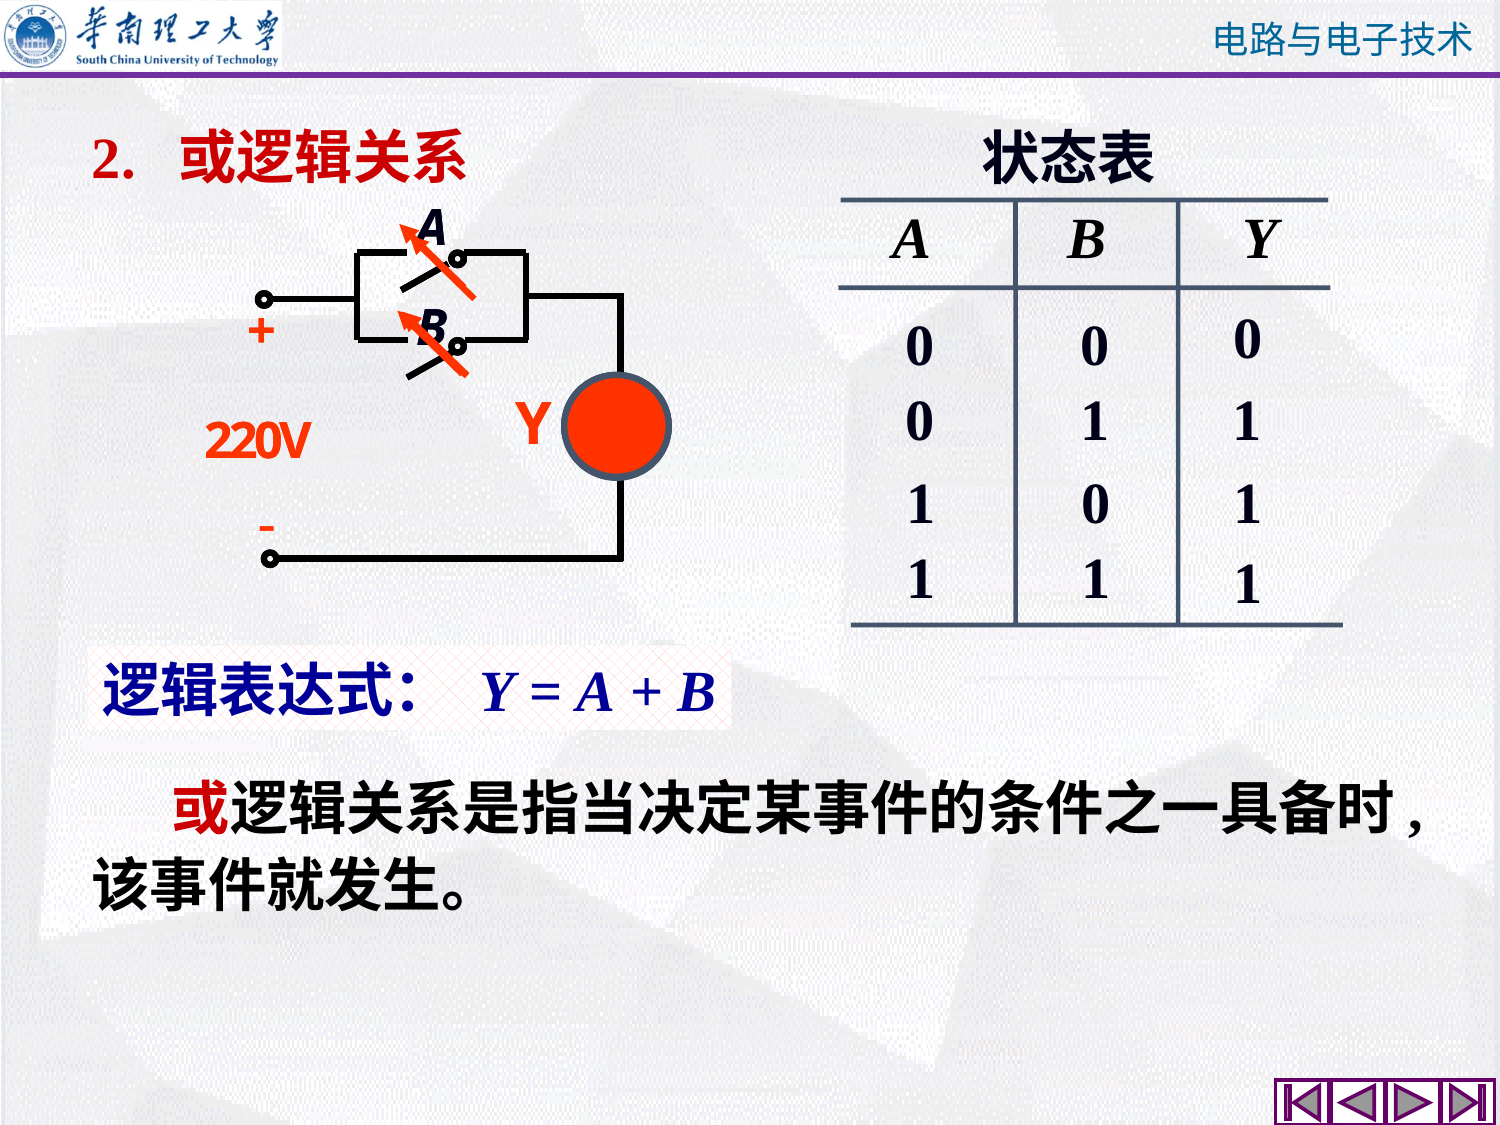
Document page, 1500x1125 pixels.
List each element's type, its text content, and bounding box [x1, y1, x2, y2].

text_box 或逻辑关系是指当决定某事件的条件之一具备时,该事件就发生。 [76, 756, 1447, 926]
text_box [840, 192, 1341, 626]
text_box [397, 235, 669, 477]
subtitle 2. 或逻辑关系 [76, 112, 590, 213]
text_box 逻辑表达式： Y = A + B [87, 645, 732, 730]
picture [1, 0, 1500, 72]
picture [1, 78, 1500, 1125]
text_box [399, 223, 669, 235]
text_box 状态表 [966, 113, 1171, 192]
